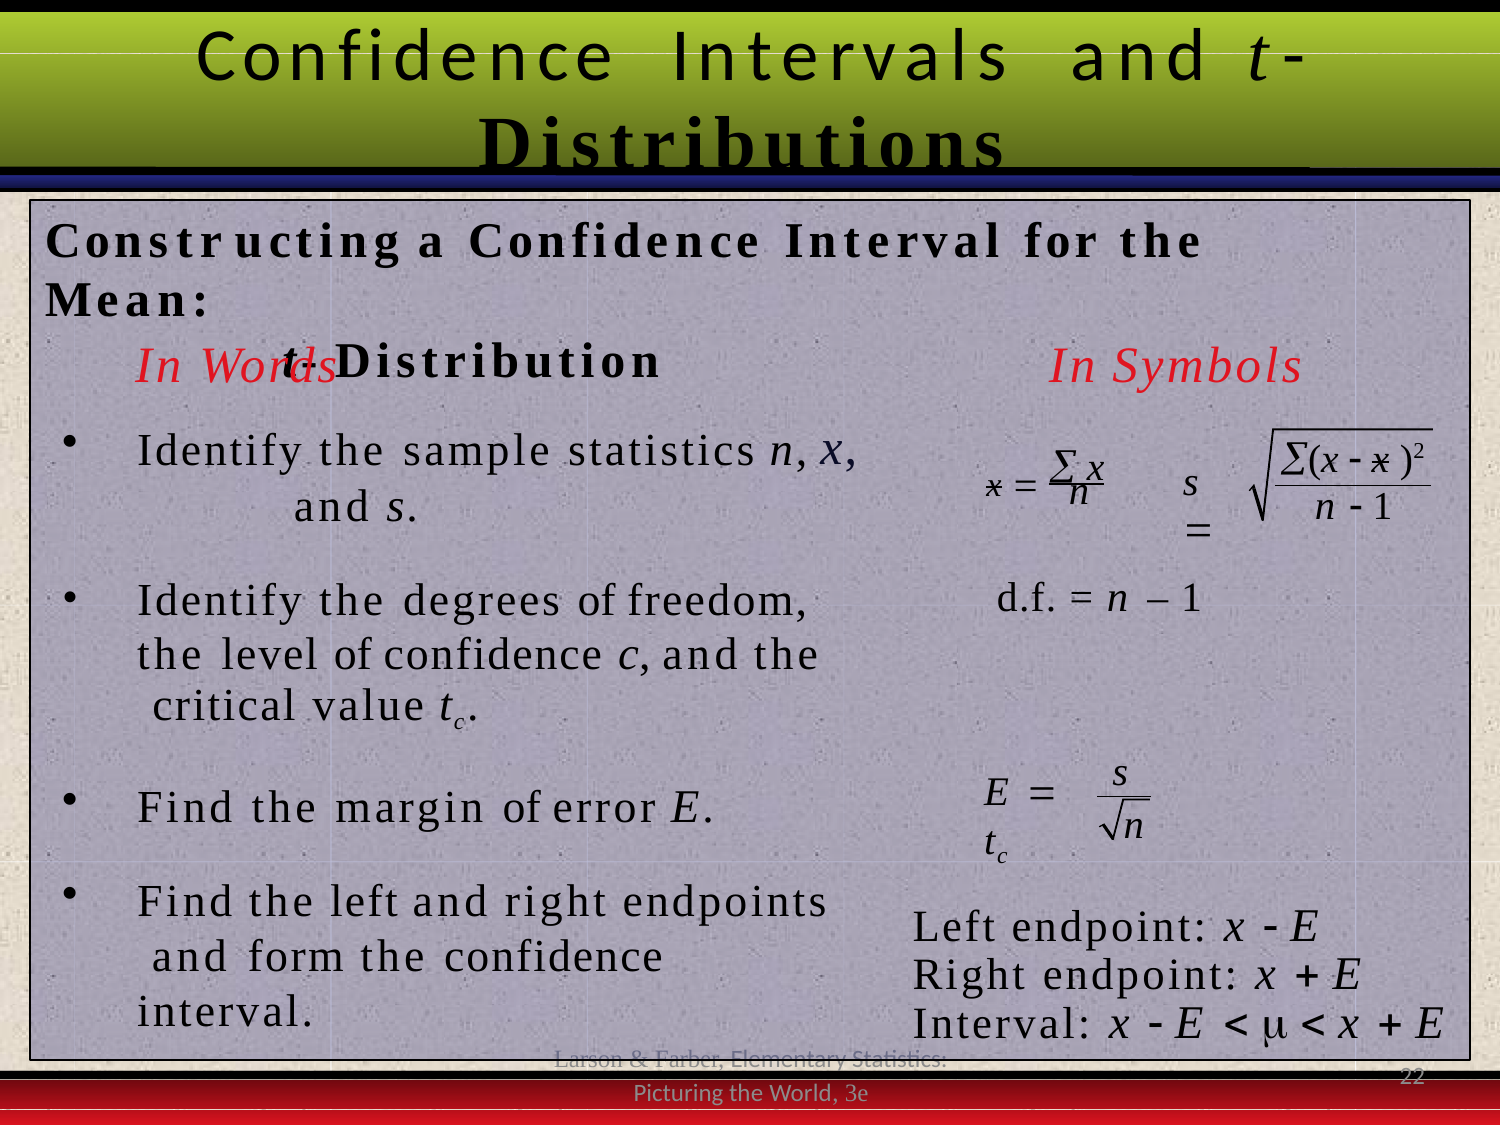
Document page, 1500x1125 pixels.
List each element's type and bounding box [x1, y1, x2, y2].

text_box [0, 0, 1500, 1125]
slide_number [1074, 1061, 1425, 1125]
footer [512, 1061, 988, 1125]
title [193, 0, 1307, 144]
